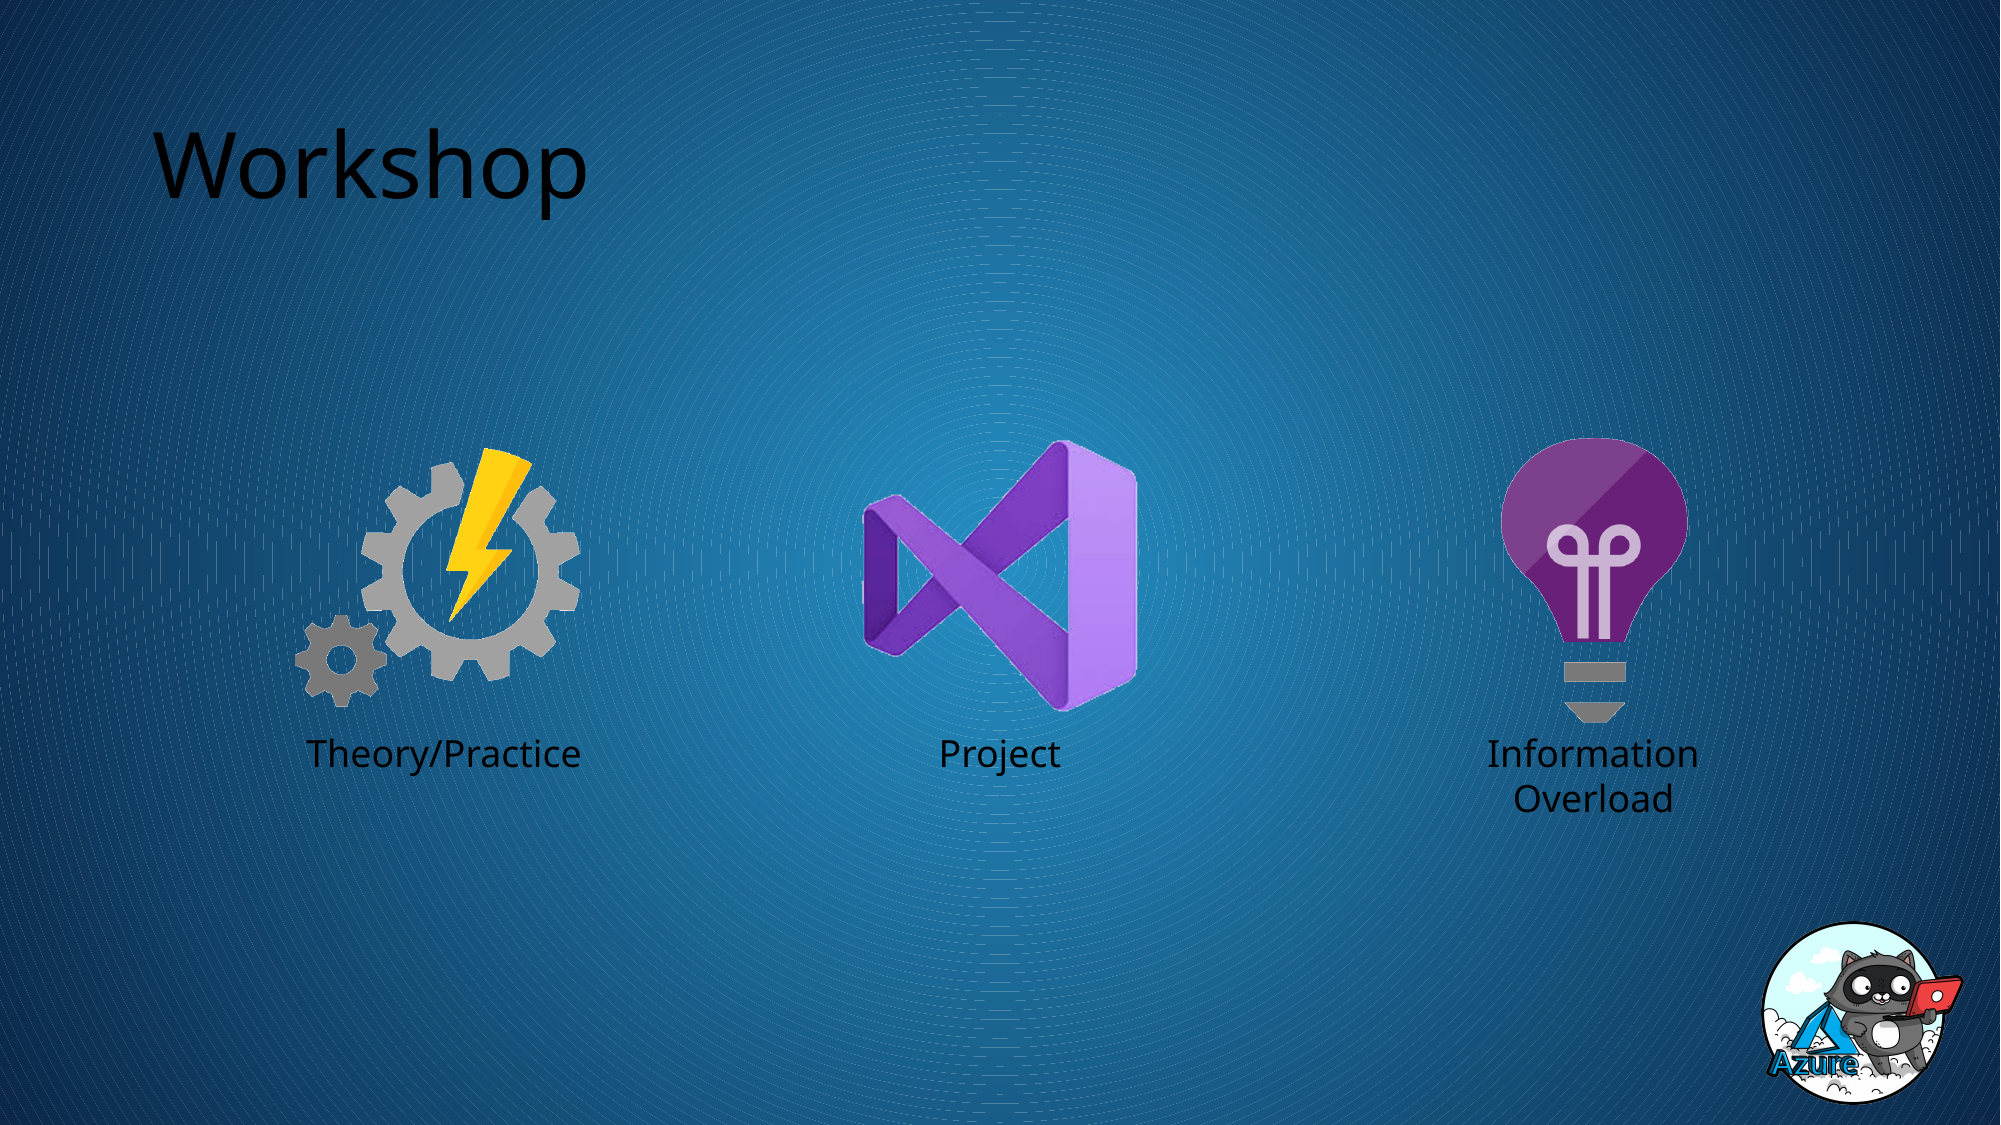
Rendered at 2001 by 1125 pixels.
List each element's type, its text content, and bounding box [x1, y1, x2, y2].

picture [857, 432, 1143, 720]
text_box Project [923, 722, 1077, 783]
picture [1761, 921, 1964, 1105]
picture [1451, 437, 1737, 723]
text_box Information Overload [1472, 723, 1715, 828]
title Workshop [137, 59, 1863, 278]
text_box Theory/Practice [291, 722, 598, 783]
picture [294, 434, 580, 720]
